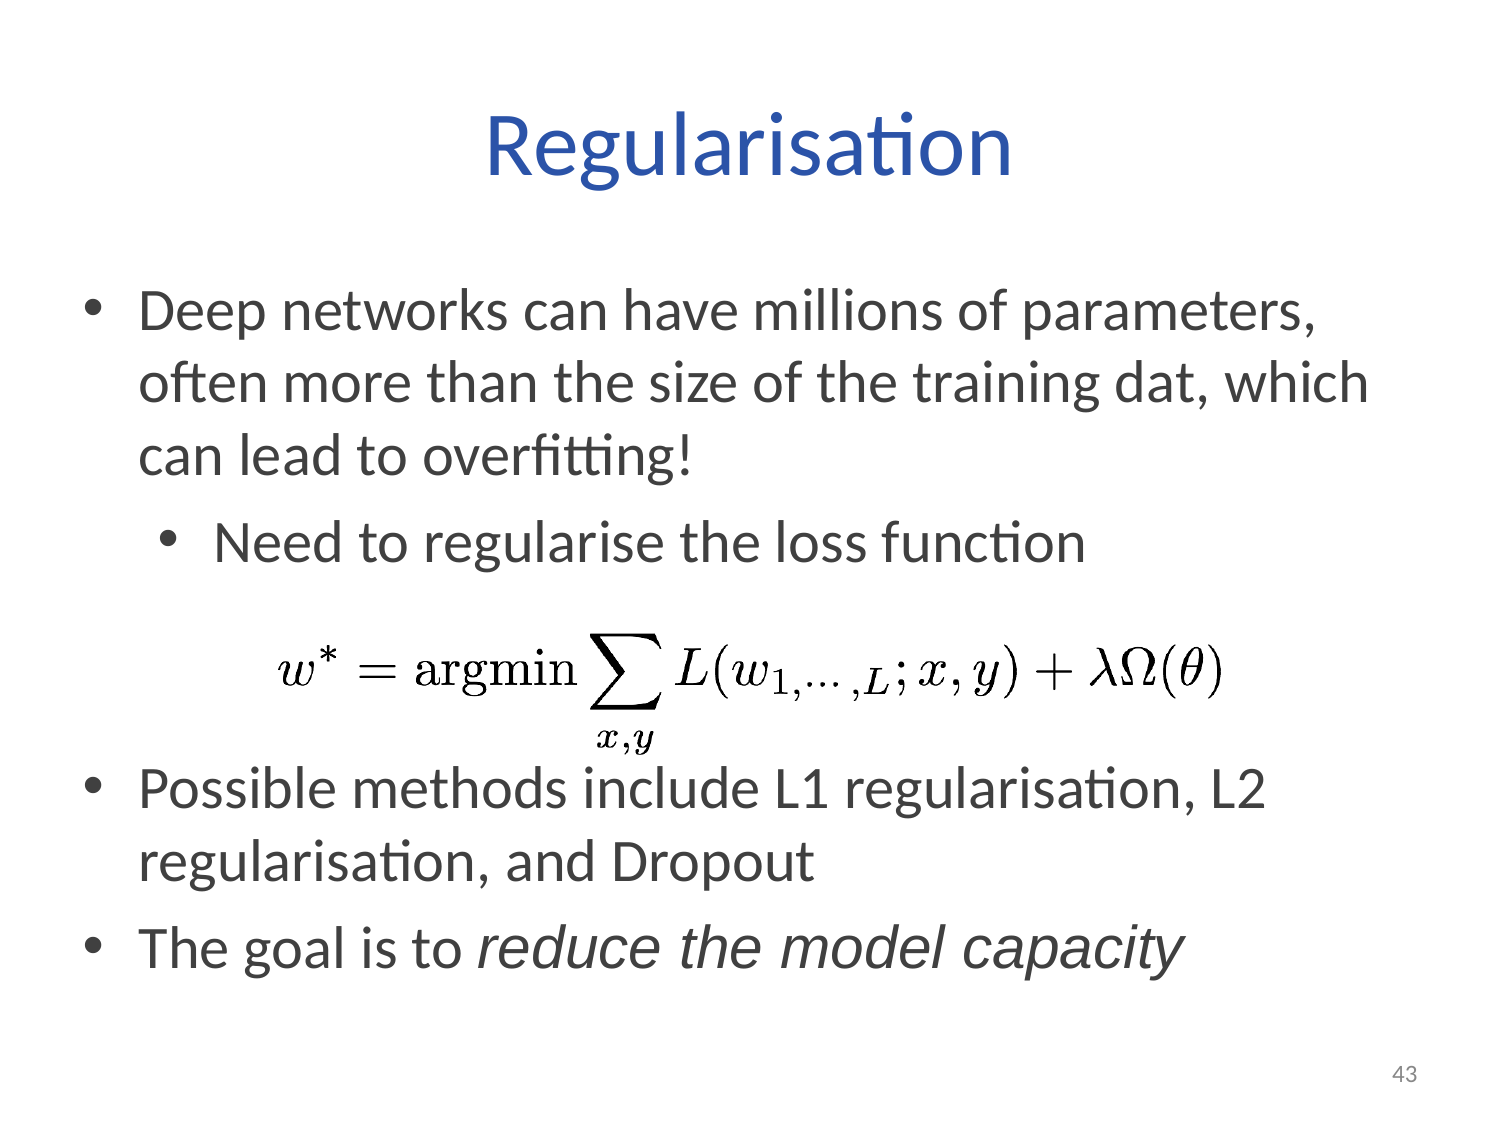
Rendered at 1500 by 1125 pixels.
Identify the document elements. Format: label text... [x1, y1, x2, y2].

title Regularisation [74, 14, 1426, 263]
slide_number 43 [1074, 1051, 1426, 1094]
picture [278, 632, 1222, 755]
list Deep networks can have millions of parameters, often more than the size of the training dat, which can lead to overfitting! Need to regularise the loss function Possible methods include L1 regularisation, L2 regularisation, and Dropout The goal is to reduce the model capacity [74, 263, 1426, 1125]
